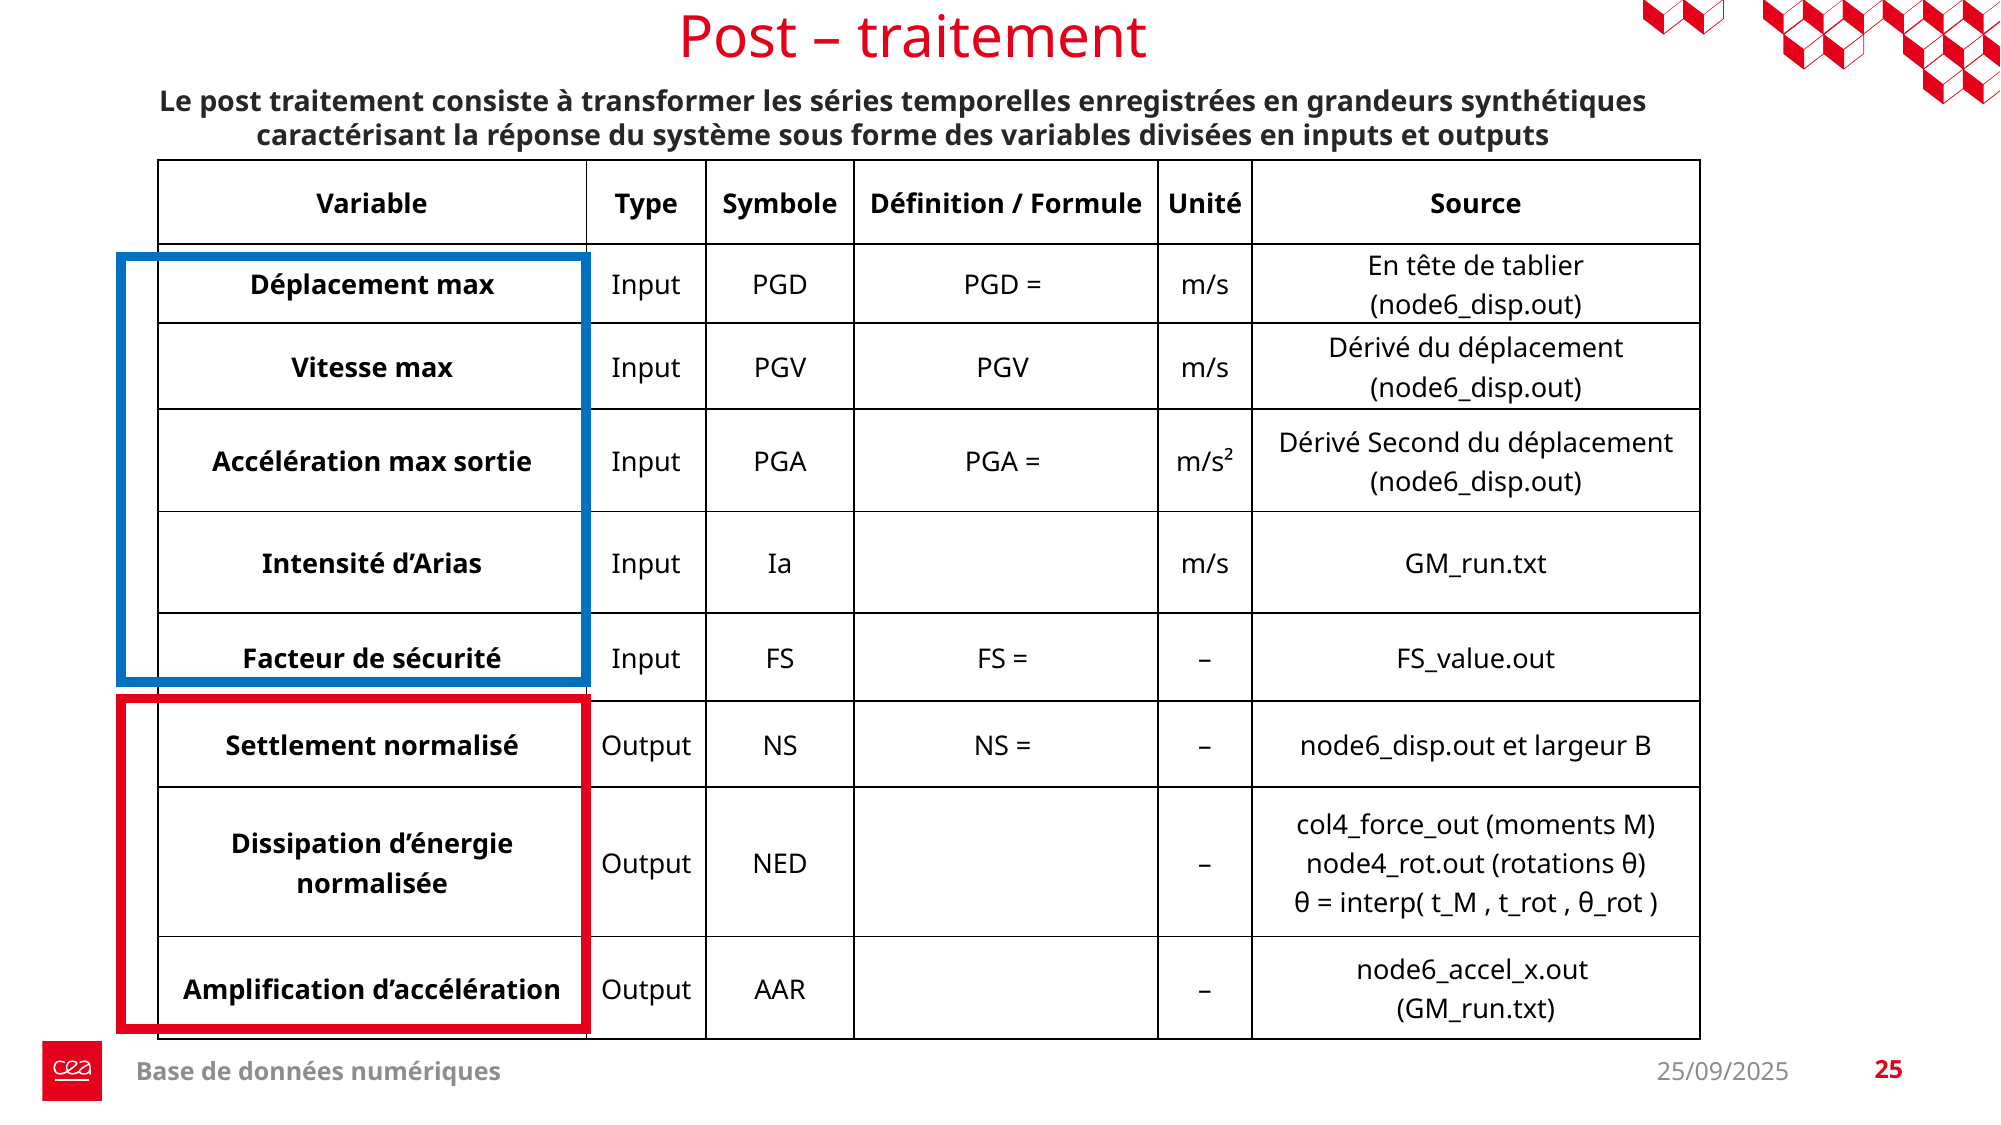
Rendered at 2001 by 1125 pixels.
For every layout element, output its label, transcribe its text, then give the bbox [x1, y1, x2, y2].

text_box [120, 697, 587, 1030]
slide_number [1604, 1040, 1804, 1101]
text_box Le post traitement consiste à transformer les séries temporelles enregistrées en grandeurs synthétiques caractérisant la réponse du système sous forme des variables divisées en inputs et outputs [61, 75, 1746, 160]
footer Base de données numériques [120, 1040, 1571, 1101]
text_box Post – traitement [61, 0, 1780, 100]
text_box [120, 256, 587, 683]
slide_number 25 [1804, 1040, 1919, 1101]
